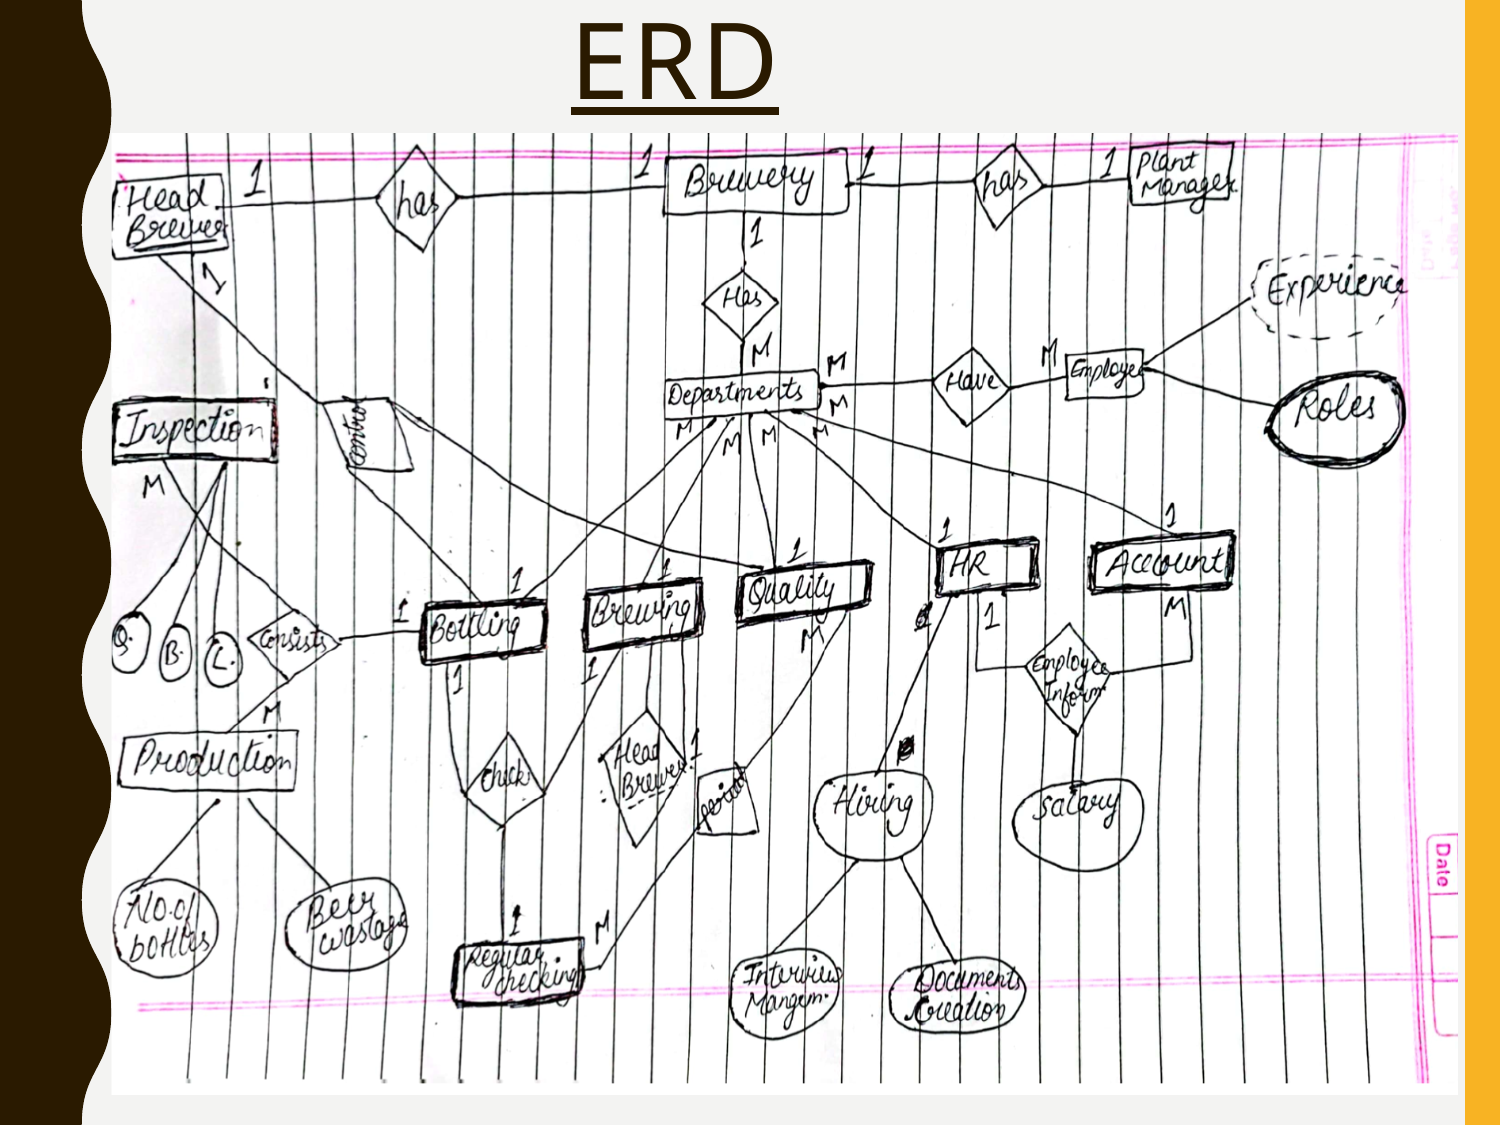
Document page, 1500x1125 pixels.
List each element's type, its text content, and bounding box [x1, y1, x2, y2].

picture [1266, 134, 1457, 1094]
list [303, 0, 1266, 1125]
title ERD [1266, 0, 1500, 197]
picture [113, 134, 303, 1094]
